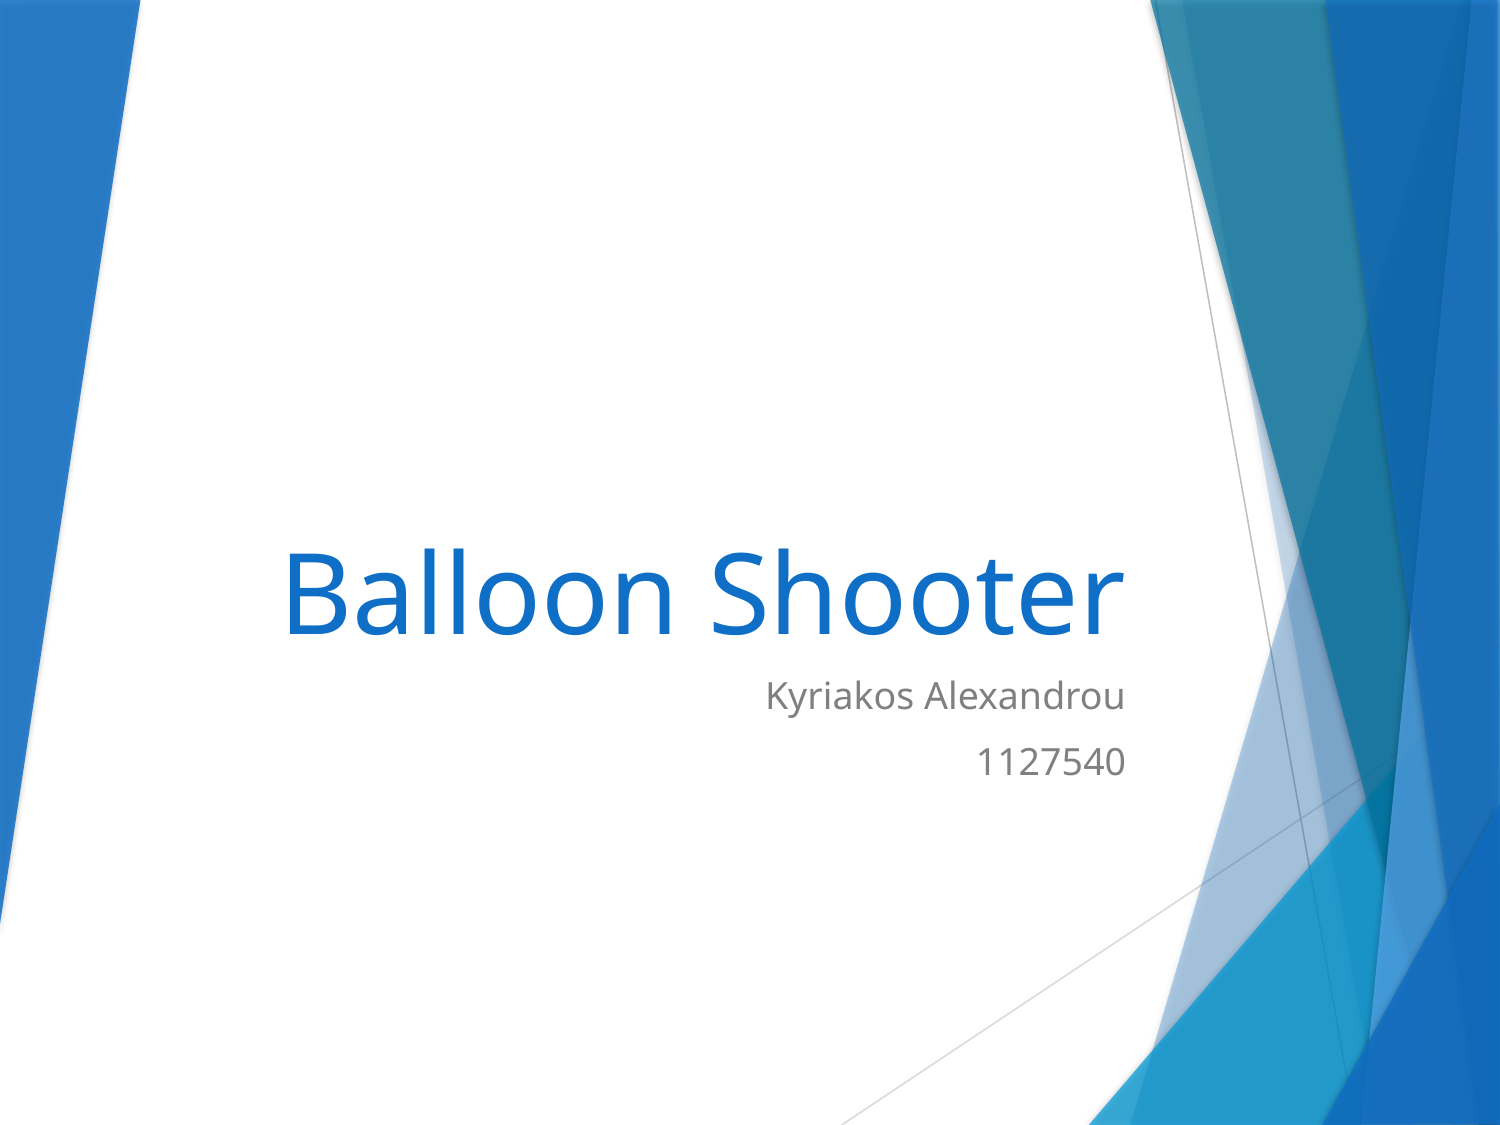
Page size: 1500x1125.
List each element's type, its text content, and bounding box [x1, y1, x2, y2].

subtitle Kyriakos Alexandrou 1127540 [185, 664, 1142, 845]
title Balloon Shooter [185, 394, 1142, 664]
